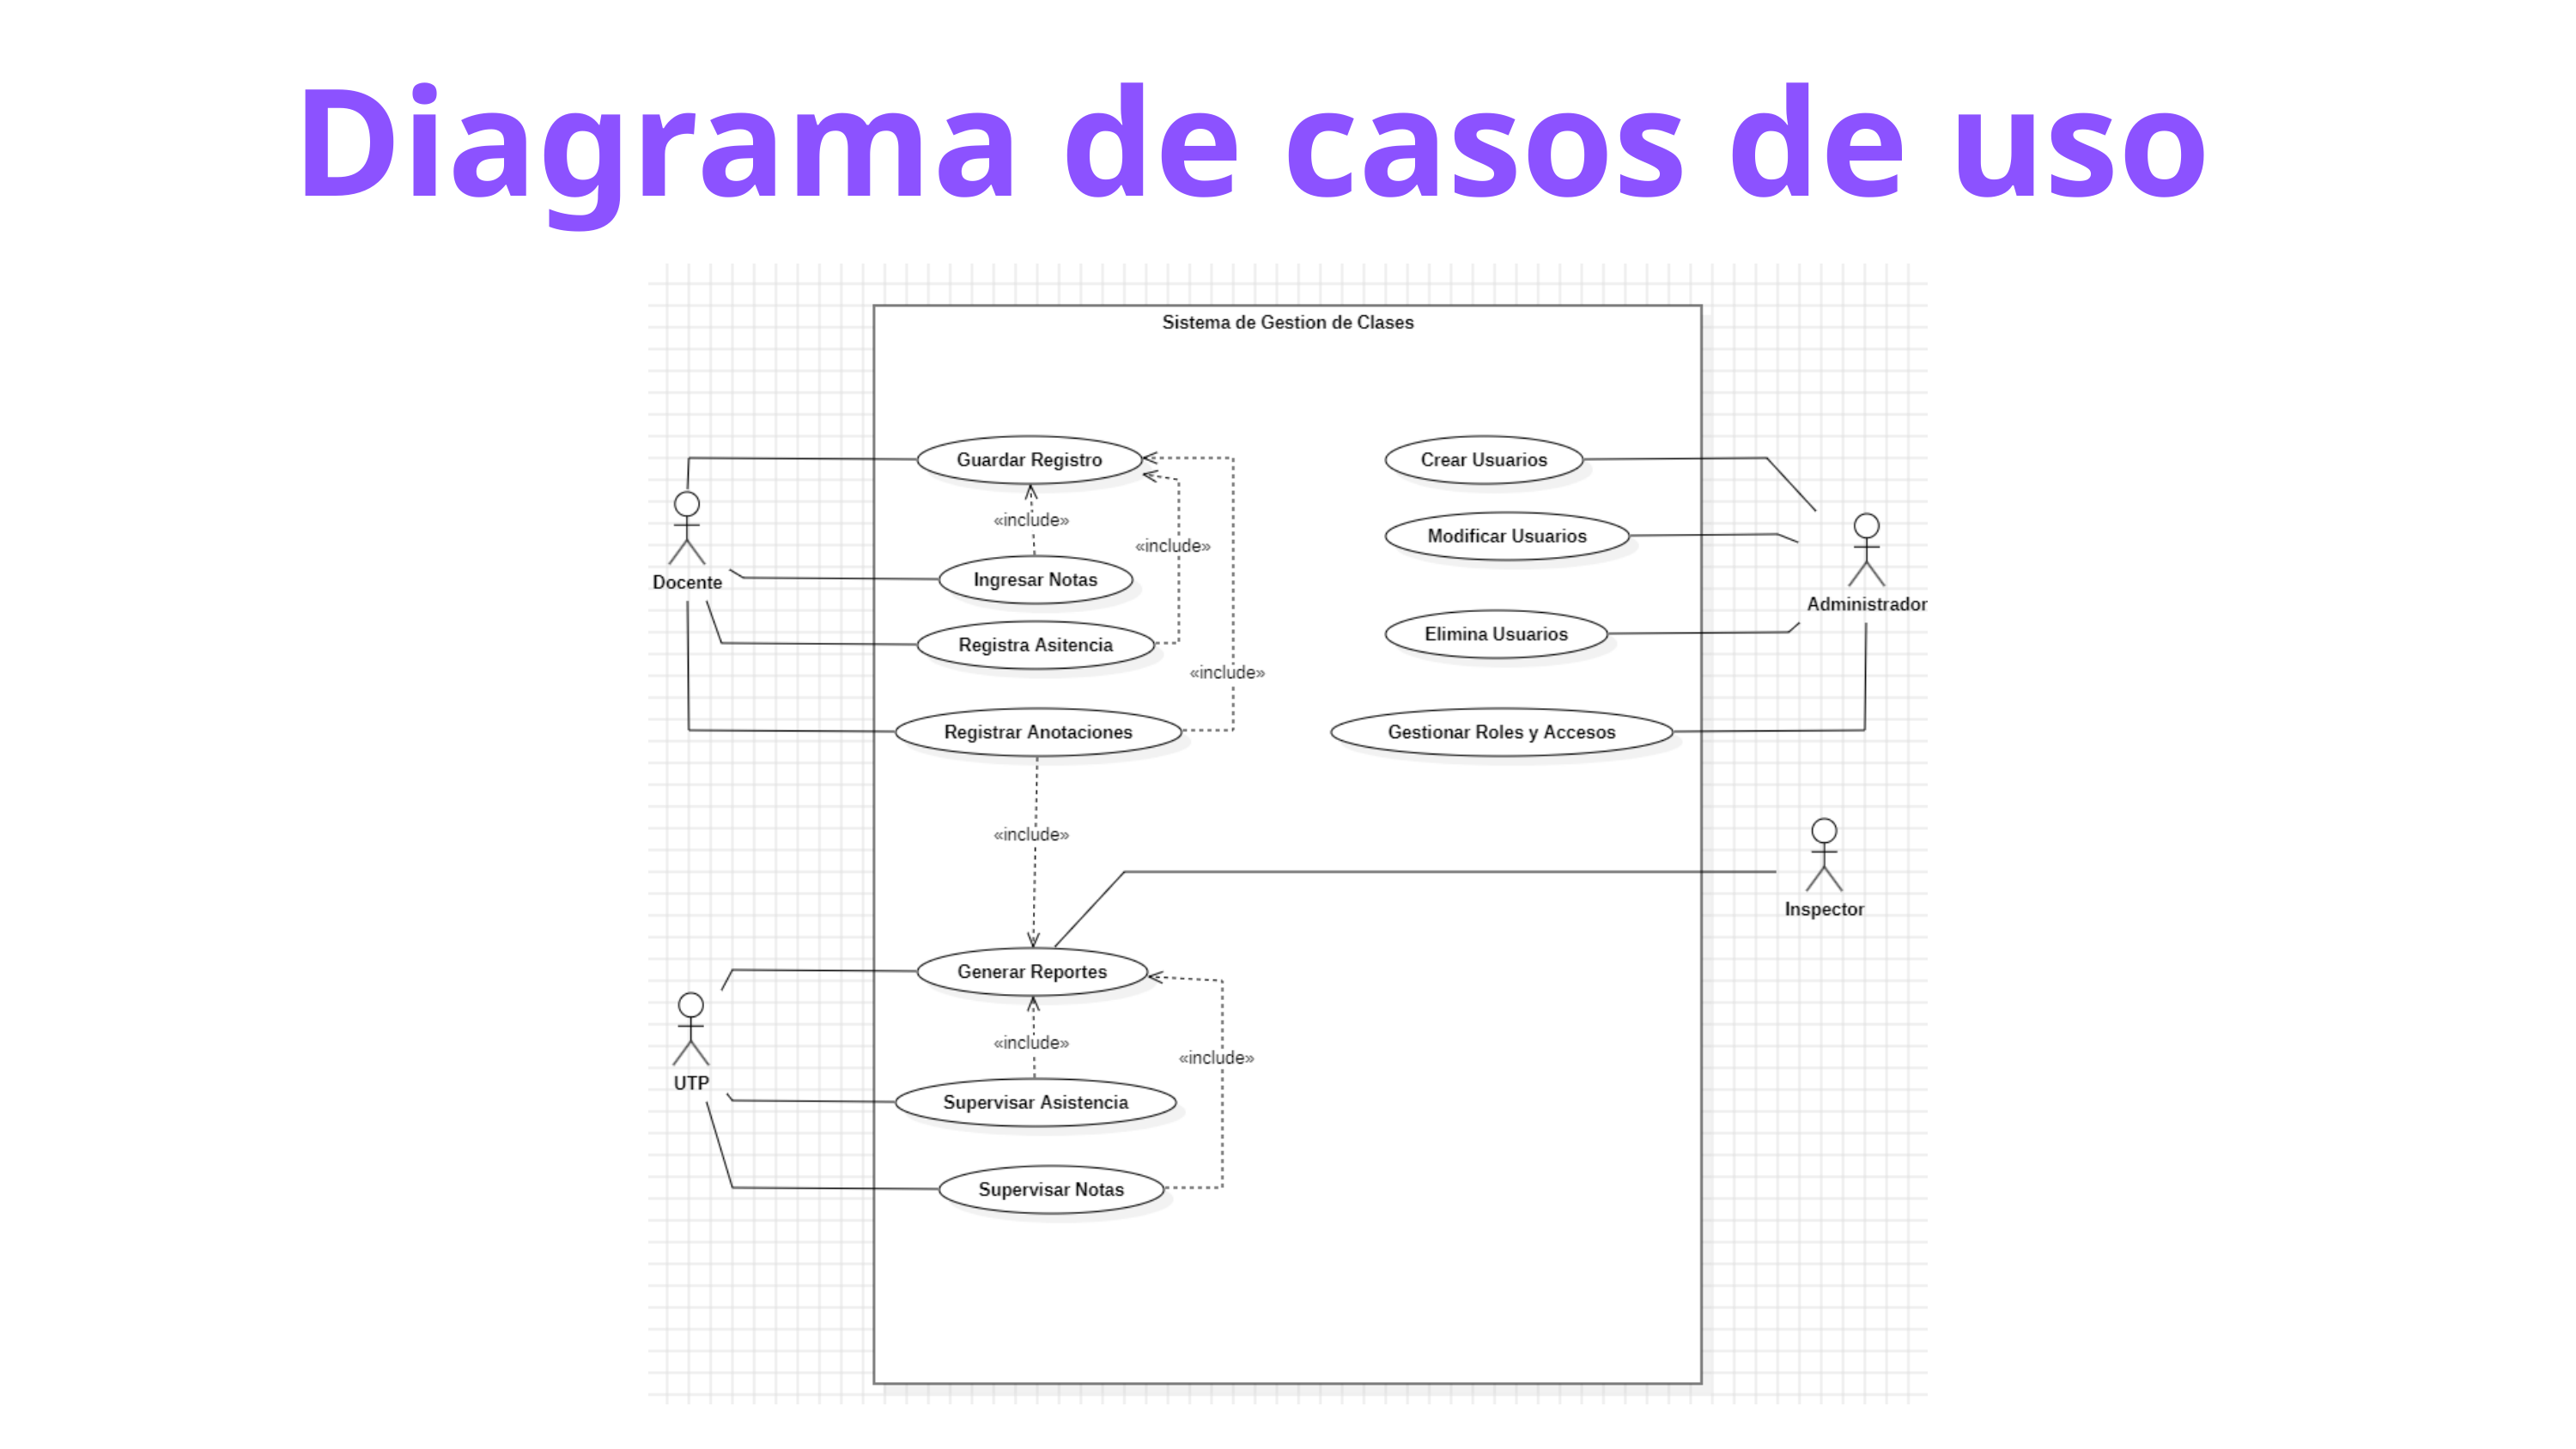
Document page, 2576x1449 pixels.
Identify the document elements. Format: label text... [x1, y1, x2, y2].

text_box Diagrama de casos de uso [292, 78, 2360, 227]
text_box [648, 264, 1928, 1404]
